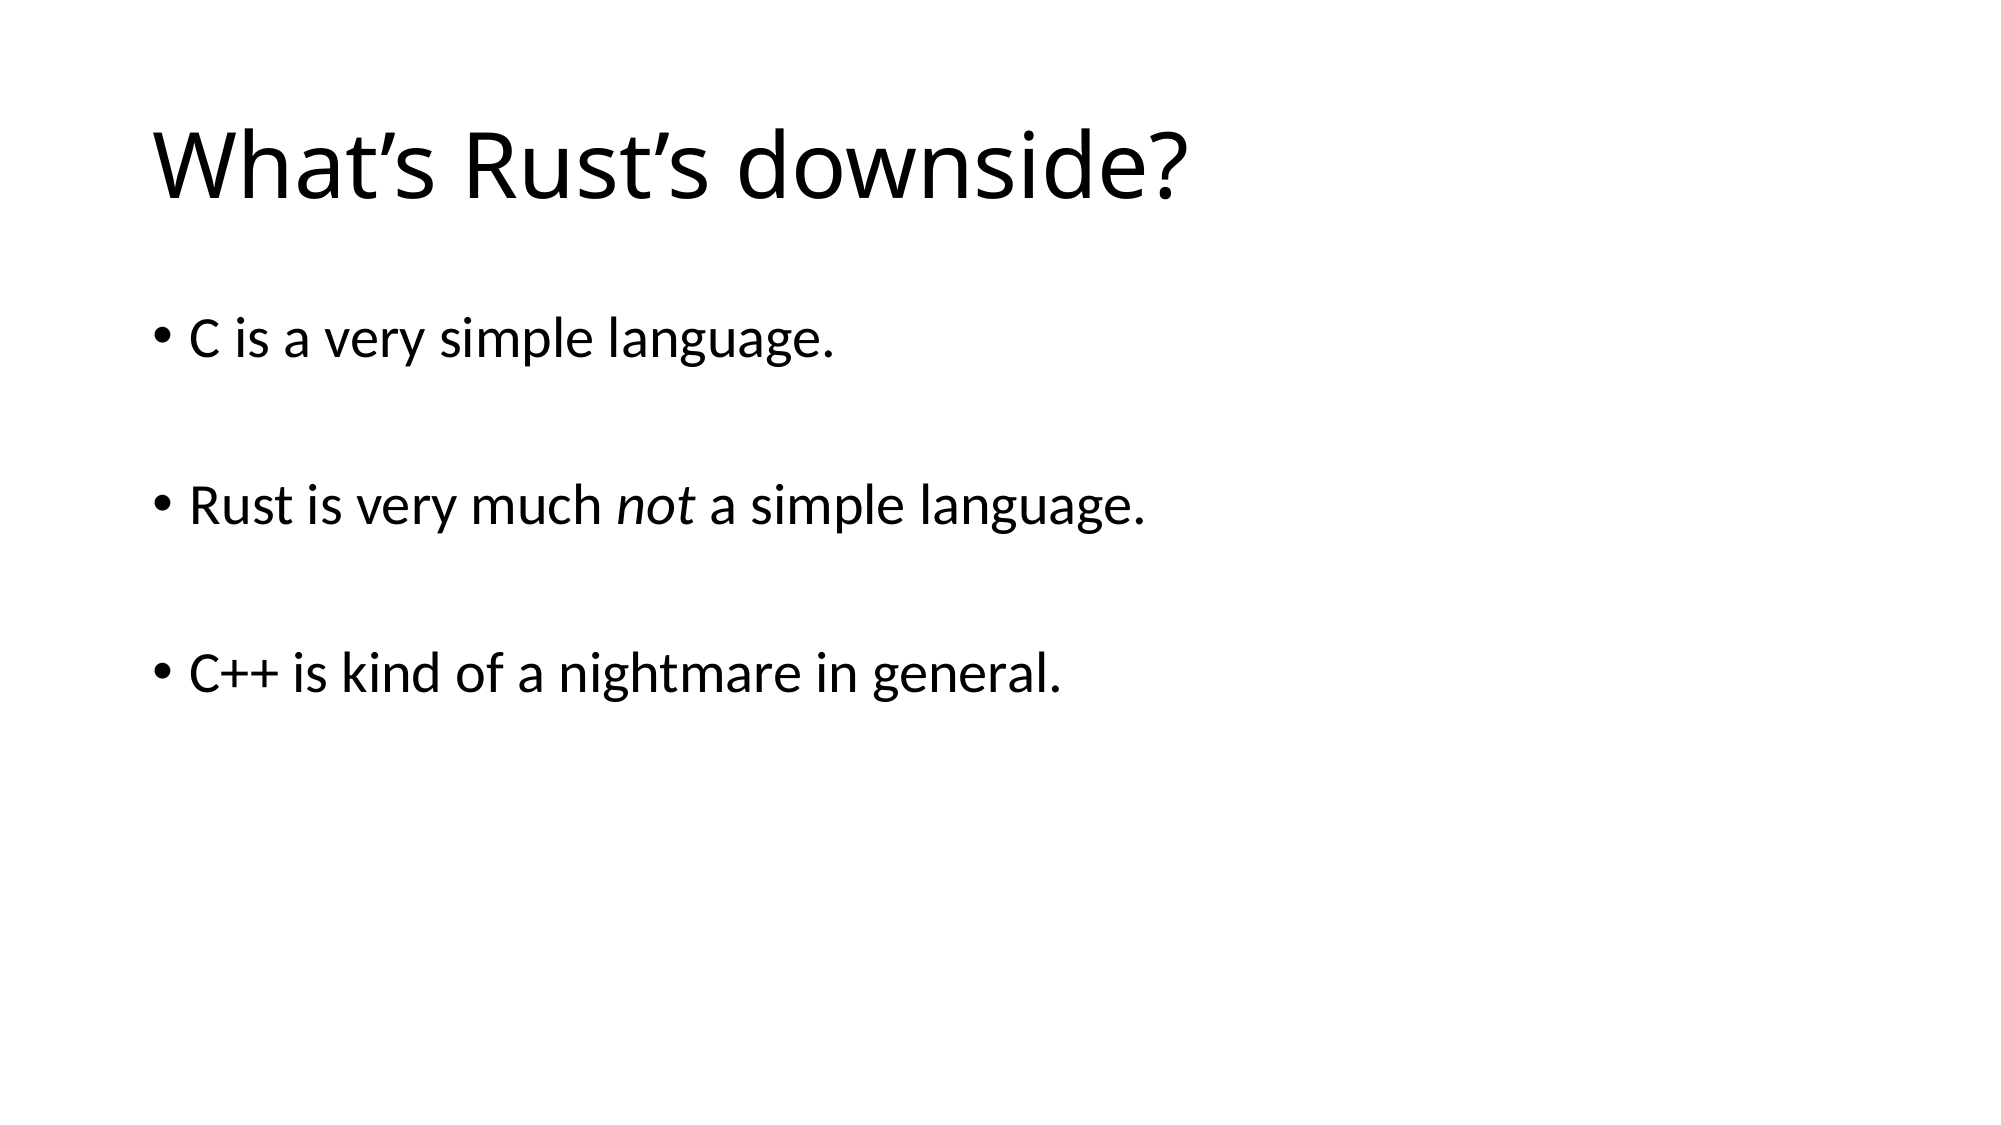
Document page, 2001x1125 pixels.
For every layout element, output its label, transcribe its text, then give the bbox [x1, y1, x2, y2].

title What’s Rust’s downside? [137, 59, 1863, 278]
list C is a very simple language. Rust is very much not a simple language. C++ is kind of a nightmare in general. [137, 299, 1863, 1014]
